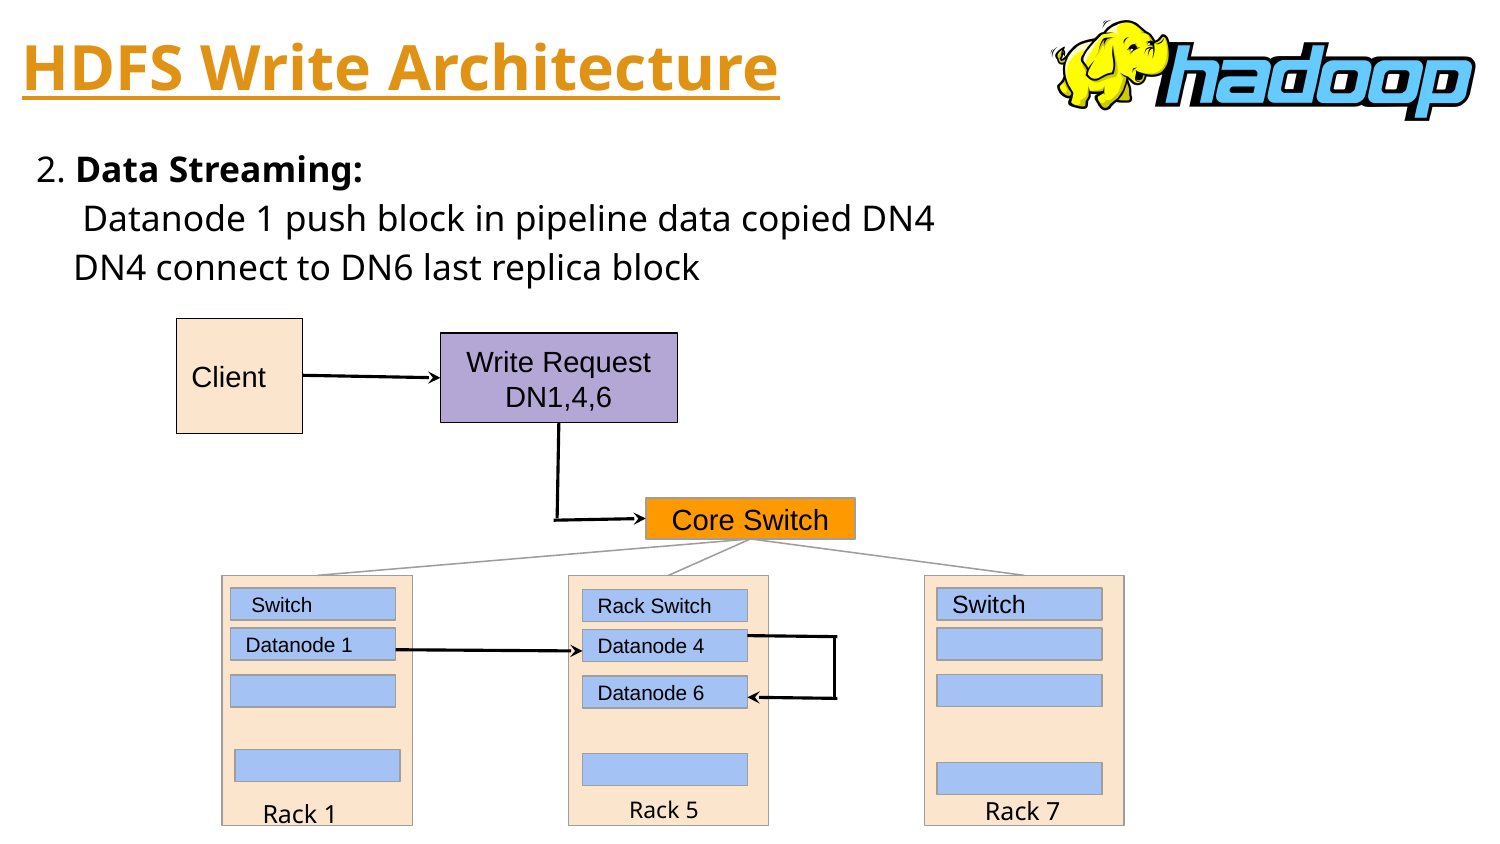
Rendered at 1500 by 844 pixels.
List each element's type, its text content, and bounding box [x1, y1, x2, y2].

picture [1044, 13, 1482, 127]
text_box Client [176, 318, 303, 434]
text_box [668, 538, 749, 576]
title HDFS Write Architecture [6, 13, 1042, 108]
text_box [924, 575, 1125, 826]
text_box [568, 585, 769, 648]
text_box Rack 7 [970, 780, 1079, 841]
text_box [582, 753, 748, 786]
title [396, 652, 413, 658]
text_box [937, 627, 1102, 660]
text_box [937, 674, 1102, 707]
text_box Datanode 4 [582, 629, 748, 662]
text_box [235, 749, 400, 782]
text_box Datanode 1 [230, 628, 396, 661]
text_box [937, 762, 1102, 795]
text_box Rack 5 [614, 781, 723, 837]
text_box [230, 675, 396, 708]
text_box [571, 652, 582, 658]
text_box Switch [230, 588, 396, 621]
text_box Datanode 6 [582, 676, 748, 709]
text_box Rack 1 [247, 783, 356, 844]
text_box [222, 575, 413, 826]
text_box 2. Data Streaming: Datanode 1 push block in pipeline data copied DN4 DN4 connect to DN6 last replica block [21, 126, 1249, 303]
text_box Rack Switch [582, 589, 748, 622]
text_box Core Switch [645, 497, 856, 537]
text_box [302, 375, 441, 379]
text_box Write Request DN1,4,6 [440, 332, 678, 423]
text_box Client [748, 699, 769, 705]
text_box Switch [937, 587, 1102, 620]
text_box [317, 538, 667, 576]
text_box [750, 538, 1025, 576]
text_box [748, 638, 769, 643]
text_box [568, 645, 769, 826]
